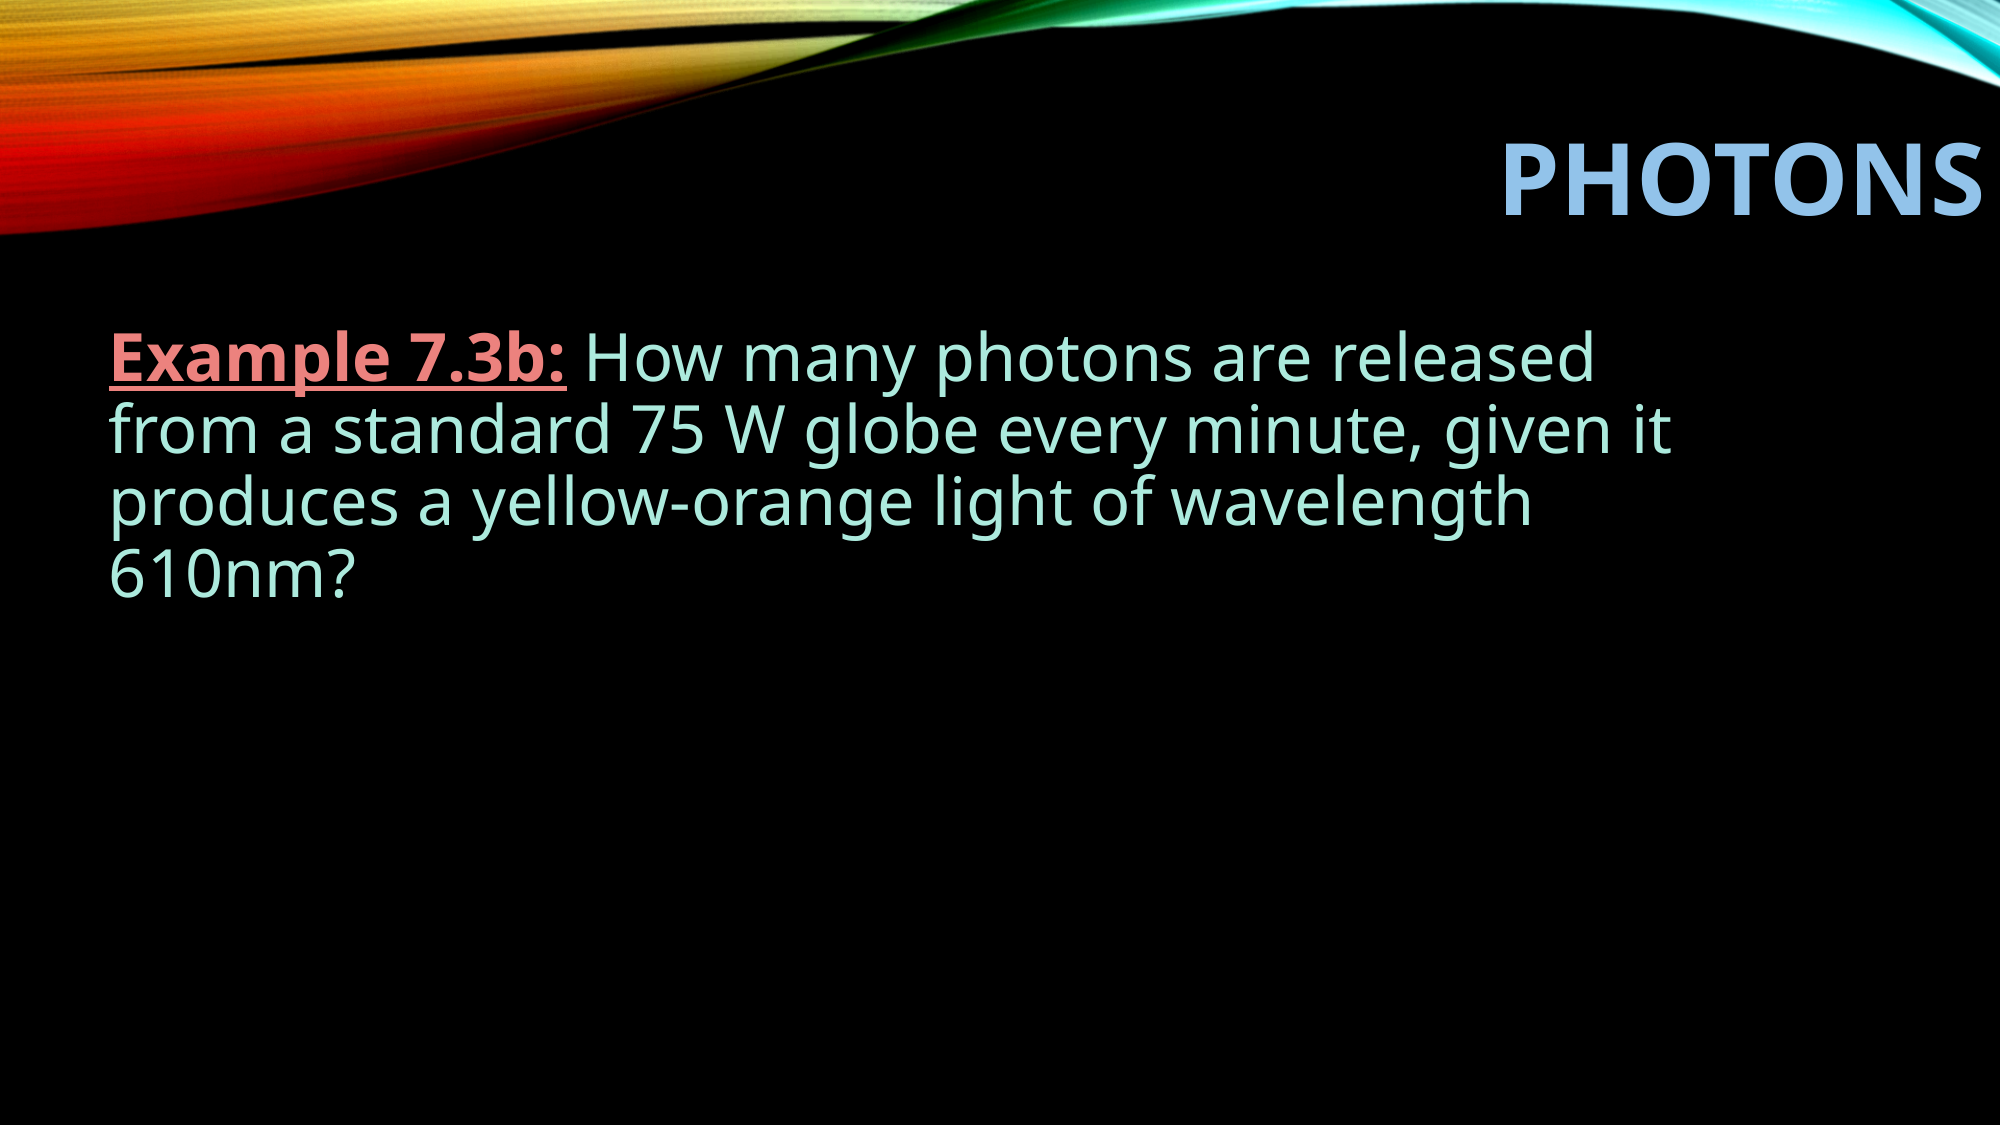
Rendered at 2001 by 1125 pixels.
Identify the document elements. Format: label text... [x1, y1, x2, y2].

picture [0, 0, 2000, 237]
title Photons [650, 89, 2000, 277]
list Example 7.3b: How many photons are released from a standard 75 W globe every minute, given it produces a yellow-orange light of wavelength 610nm? [93, 316, 1733, 1071]
